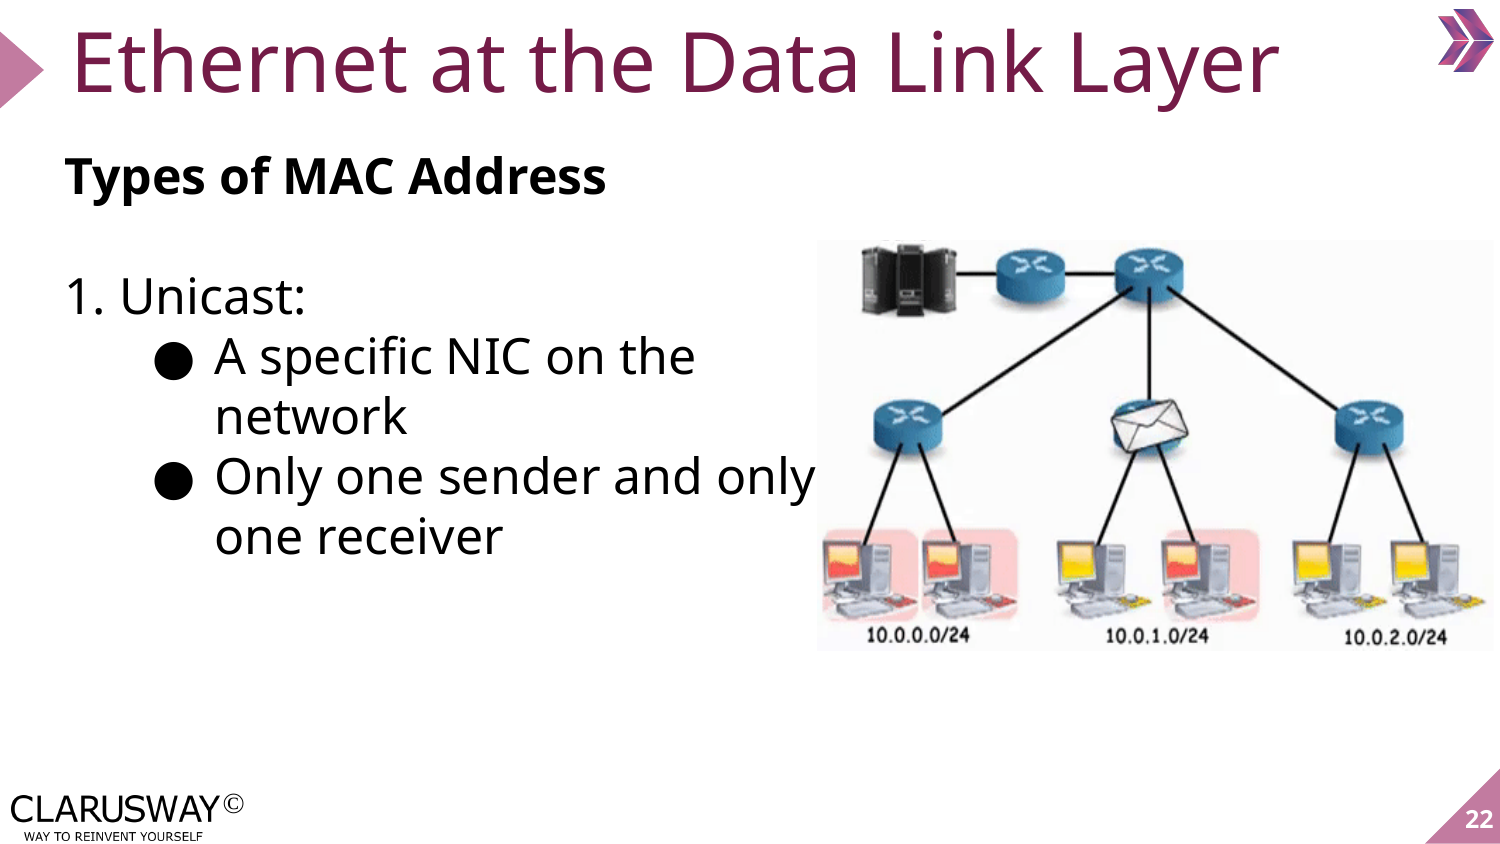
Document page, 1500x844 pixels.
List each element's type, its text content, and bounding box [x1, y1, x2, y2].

text_box Ethernet at the Data Link Layer [70, 28, 1426, 132]
picture [1438, 9, 1494, 72]
text_box Types of MAC Address 1. Unicast: A specific NIC on the network Only one sender and only one receiver [49, 129, 885, 716]
slide_number 22 [1418, 760, 1494, 838]
picture [11, 795, 220, 841]
picture [816, 240, 1494, 651]
